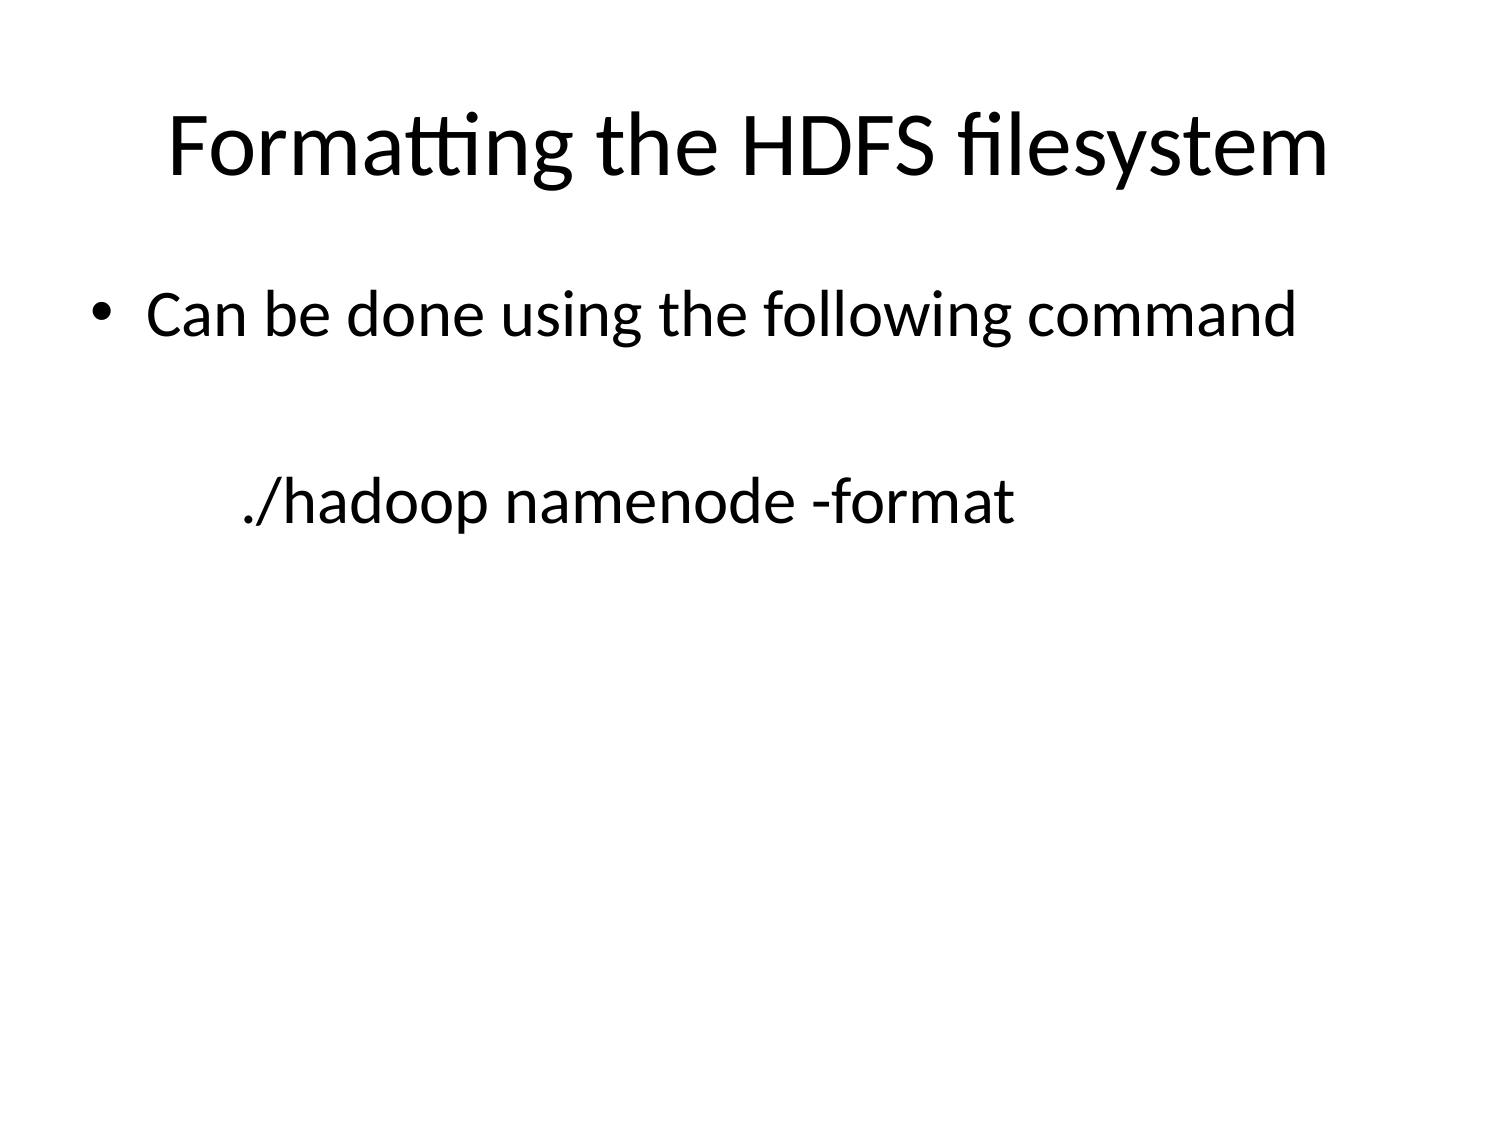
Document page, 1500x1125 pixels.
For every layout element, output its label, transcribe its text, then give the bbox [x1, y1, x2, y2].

list Can be done using the following command ./hadoop namenode -format [75, 262, 1425, 1005]
title Formatting the HDFS filesystem [75, 45, 1425, 233]
